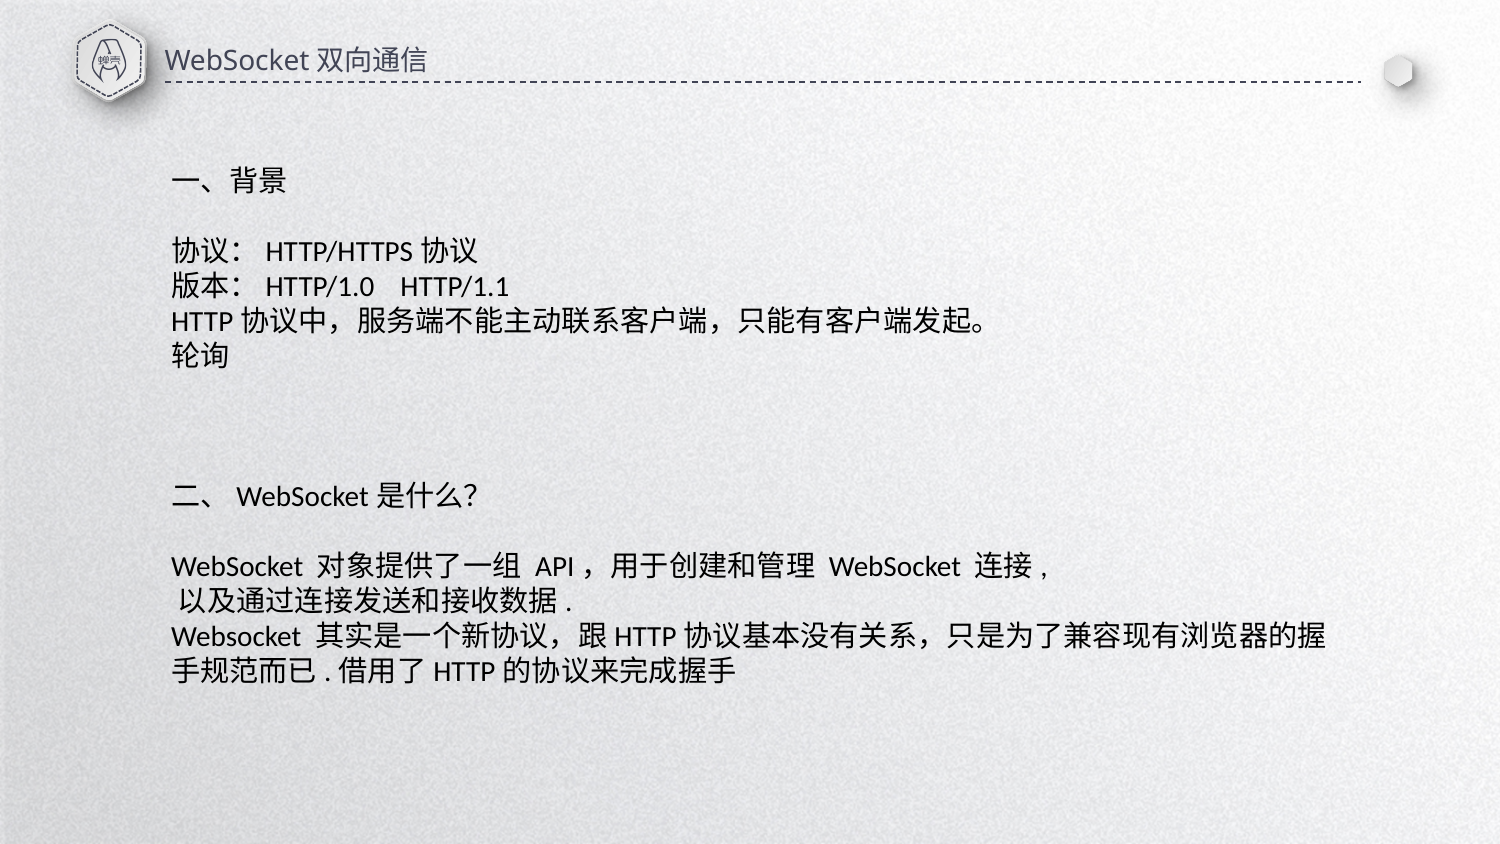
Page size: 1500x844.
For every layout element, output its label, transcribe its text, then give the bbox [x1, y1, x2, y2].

text_box WebSocket双向通信 [156, 38, 528, 81]
picture [0, 0, 1500, 844]
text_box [1382, 56, 1415, 86]
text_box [67, 23, 151, 98]
text_box 一、背景 协议：HTTP/HTTPS协议 版本：HTTP/1.0 HTTP/1.1 HTTP协议中，服务端不能主动联系客户端，只能有客户端发起。 轮询 二、WebSocket是什么？ WebSocket 对象提供了一组 API，用于创建和管理 WebSocket 连接, ​​​​​​​以及通过连接发送和接收数据. Websocket 其实是一个新协议，跟HTTP协议基本没有关系，只是为了兼容现有浏览器的握手规范而已.借用了HTTP的协议来完成握手 [156, 154, 1357, 730]
